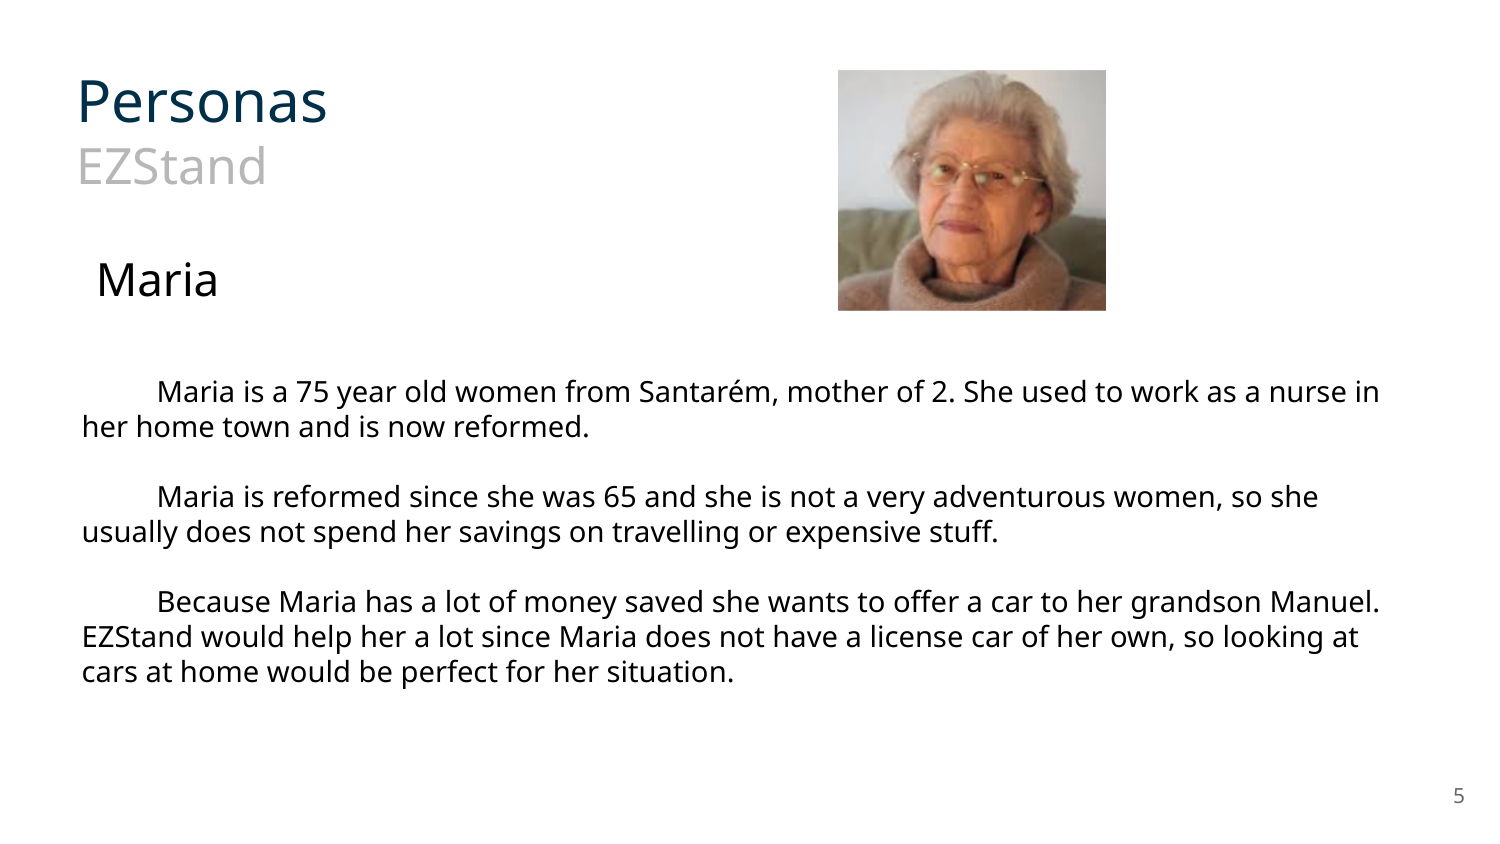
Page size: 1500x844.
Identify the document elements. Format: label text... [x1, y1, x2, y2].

text_box Maria is a 75 year old women from Santarém, mother of 2. She used to work as a nurse in her home town and is now reformed. Maria is reformed since she was 65 and she is not a very adventurous women, so she usually does not spend her savings on travelling or expensive stuff. Because Maria has a lot of money saved she wants to offer a car to her grandson Manuel. EZStand would help her a lot since Maria does not have a license car of her own, so looking at cars at home would be perfect for her situation. [66, 358, 1431, 830]
picture [838, 68, 1107, 312]
slide_number ‹#› [1431, 764, 1480, 830]
text_box Personas EZStand [61, 49, 368, 217]
text_box Maria [80, 235, 262, 312]
